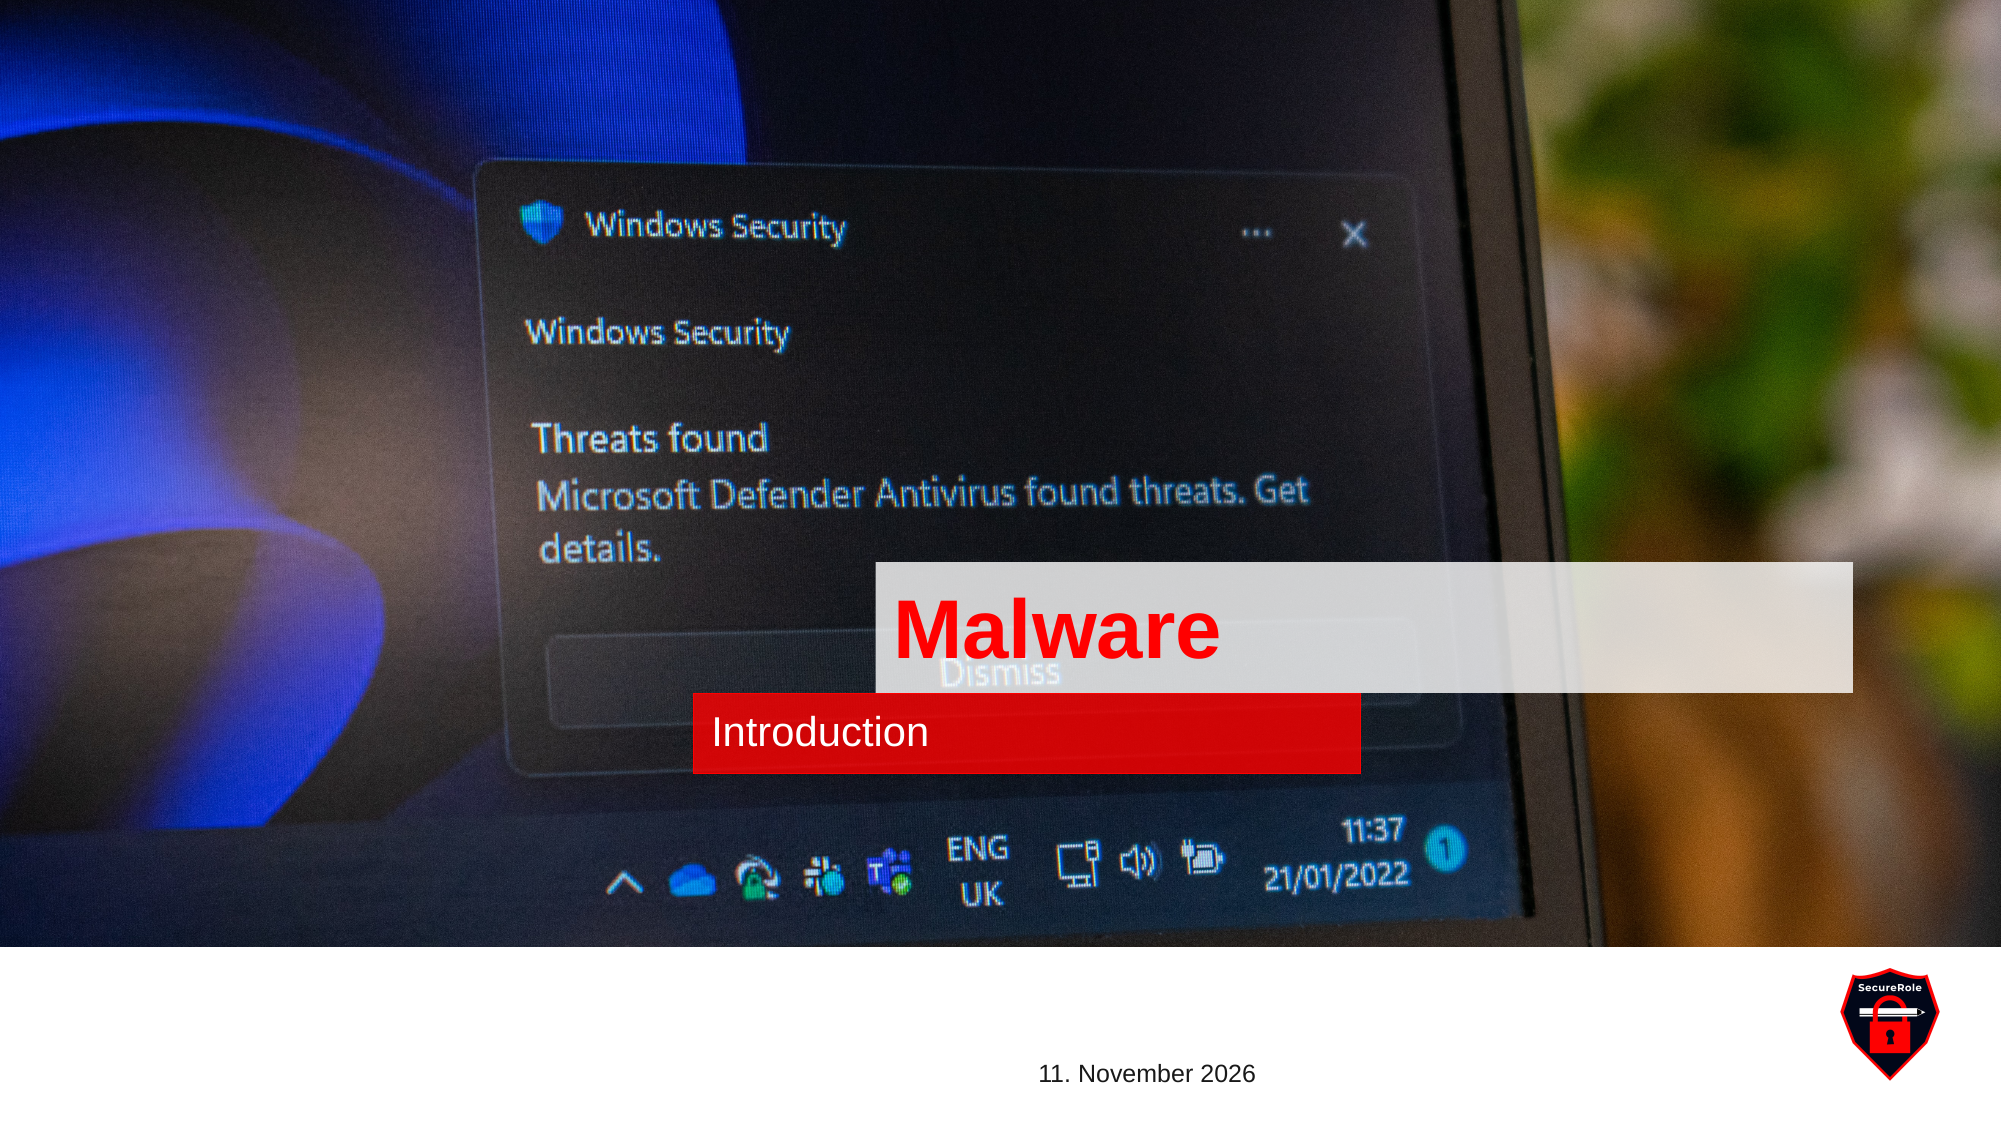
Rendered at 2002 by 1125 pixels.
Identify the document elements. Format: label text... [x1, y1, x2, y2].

picture [1830, 962, 1950, 1083]
picture [0, 0, 2001, 948]
slide_number 4. Mai 2022 [1038, 1058, 1593, 1088]
